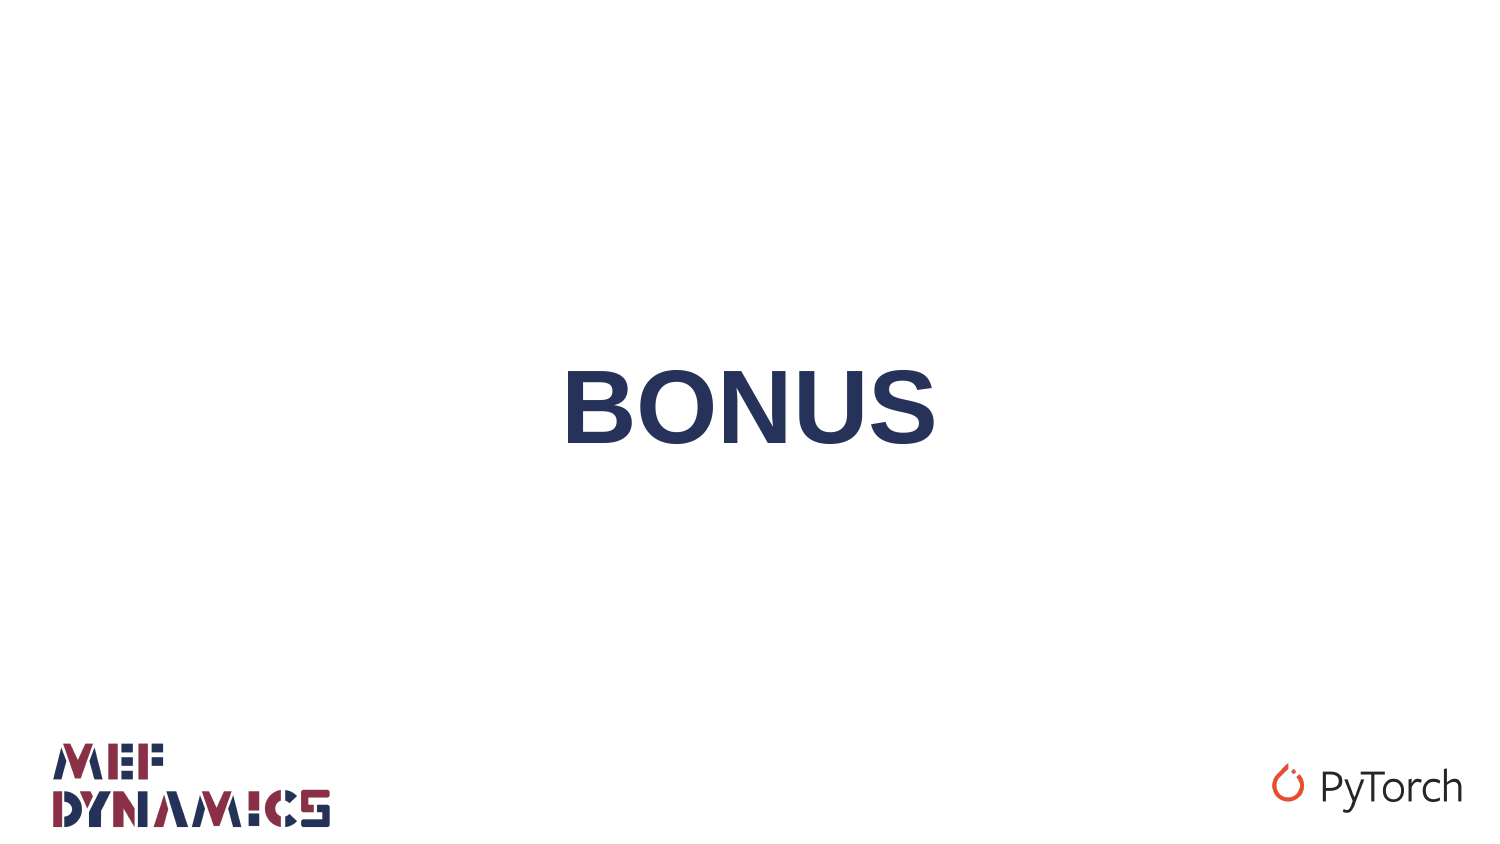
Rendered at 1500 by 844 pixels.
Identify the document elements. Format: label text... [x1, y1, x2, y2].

title BONUS [498, 323, 1002, 520]
picture [50, 742, 333, 830]
picture [1258, 734, 1475, 838]
